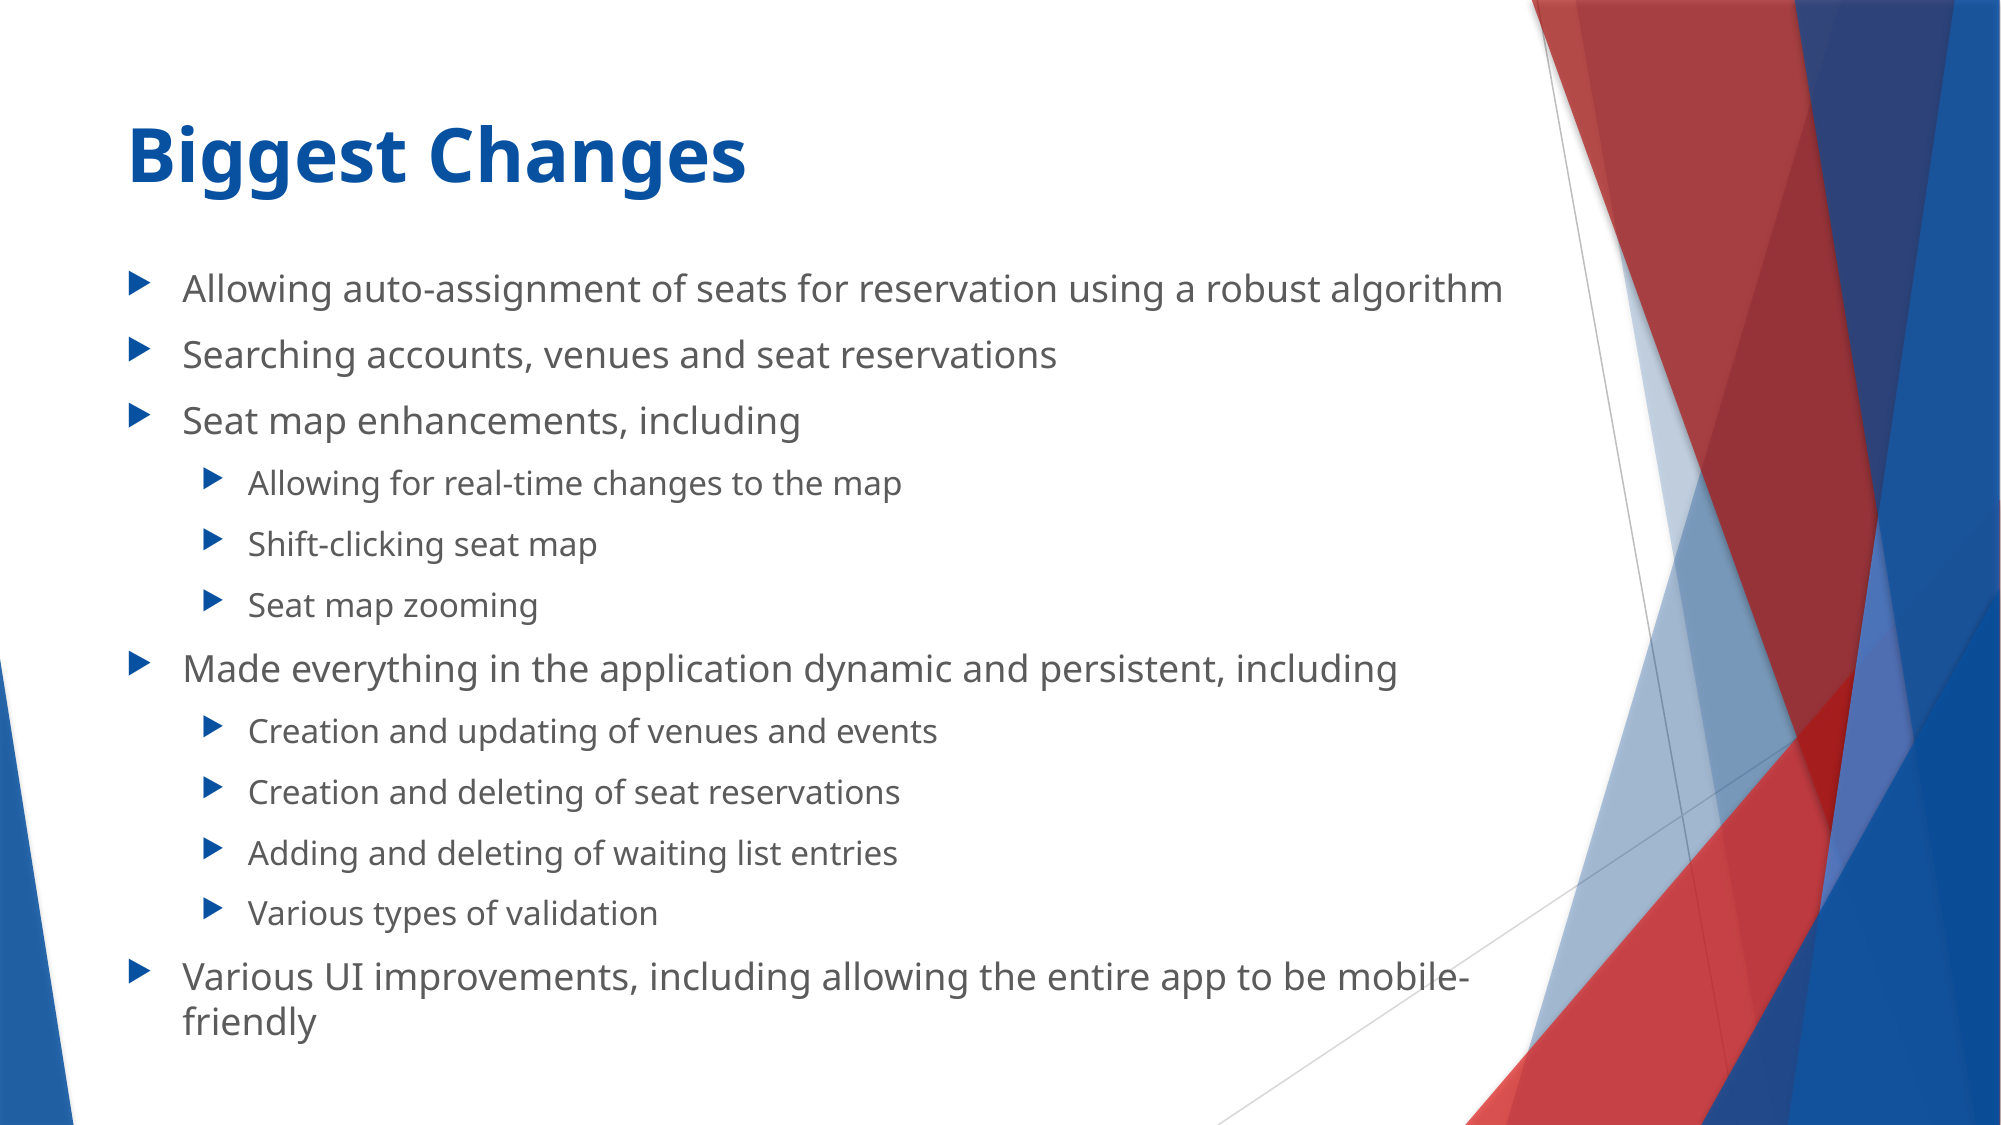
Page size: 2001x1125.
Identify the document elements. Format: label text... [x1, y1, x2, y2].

list Allowing auto-assignment of seats for reservation using a robust algorithm Searching accounts, venues and seat reservations Seat map enhancements, including Allowing for real-time changes to the map Shift-clicking seat map Seat map zooming Made everything in the application dynamic and persistent, including Creation and updating of venues and events Creation and deleting of seat reservations Adding and deleting of waiting list entries Various types of validation Various UI improvements, including allowing the entire app to be mobile-friendly [111, 257, 1522, 1056]
title Biggest Changes [111, 99, 1522, 257]
